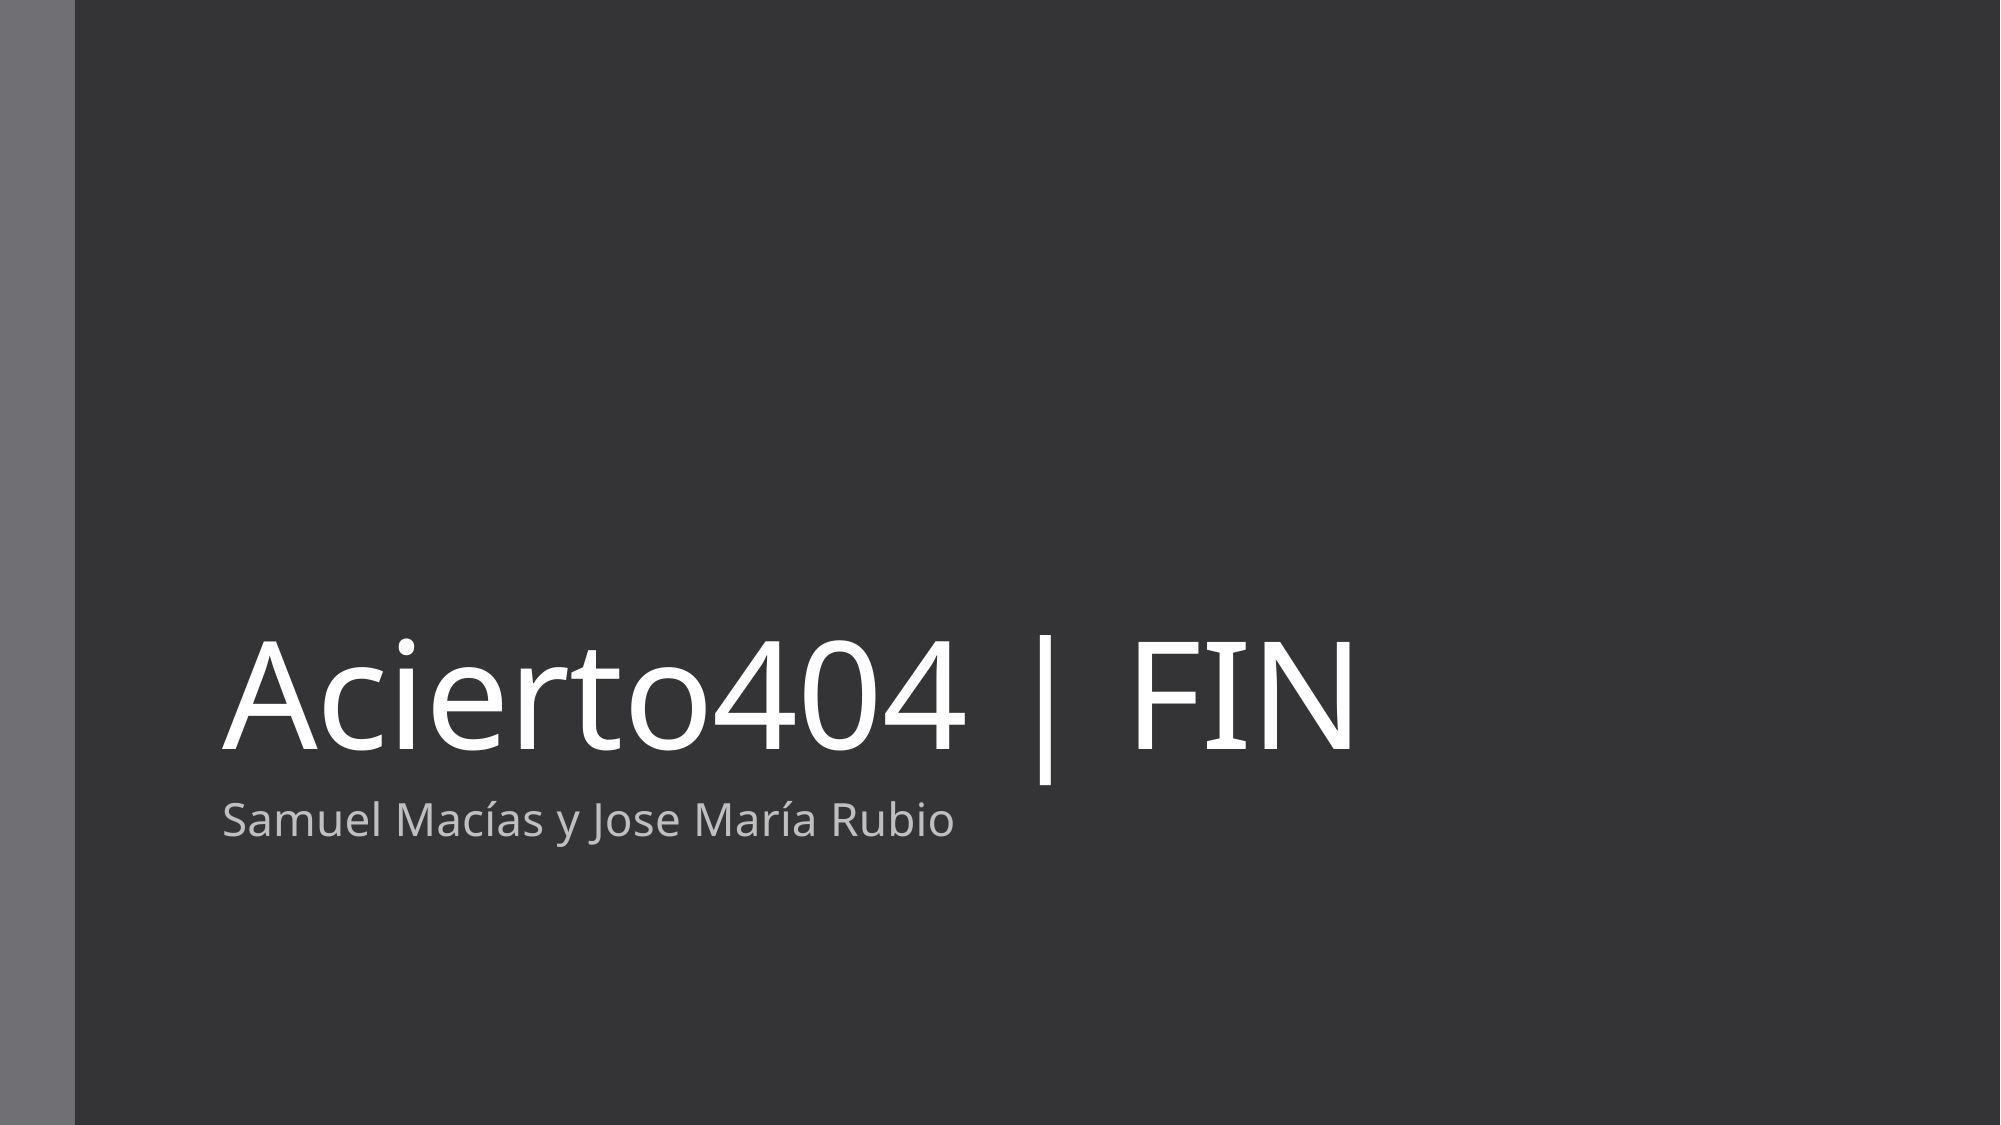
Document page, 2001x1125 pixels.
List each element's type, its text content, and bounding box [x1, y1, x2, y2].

title Acierto404 | FIN [206, 124, 1752, 787]
subtitle Samuel Macías y Jose María Rubio [206, 787, 1752, 1065]
